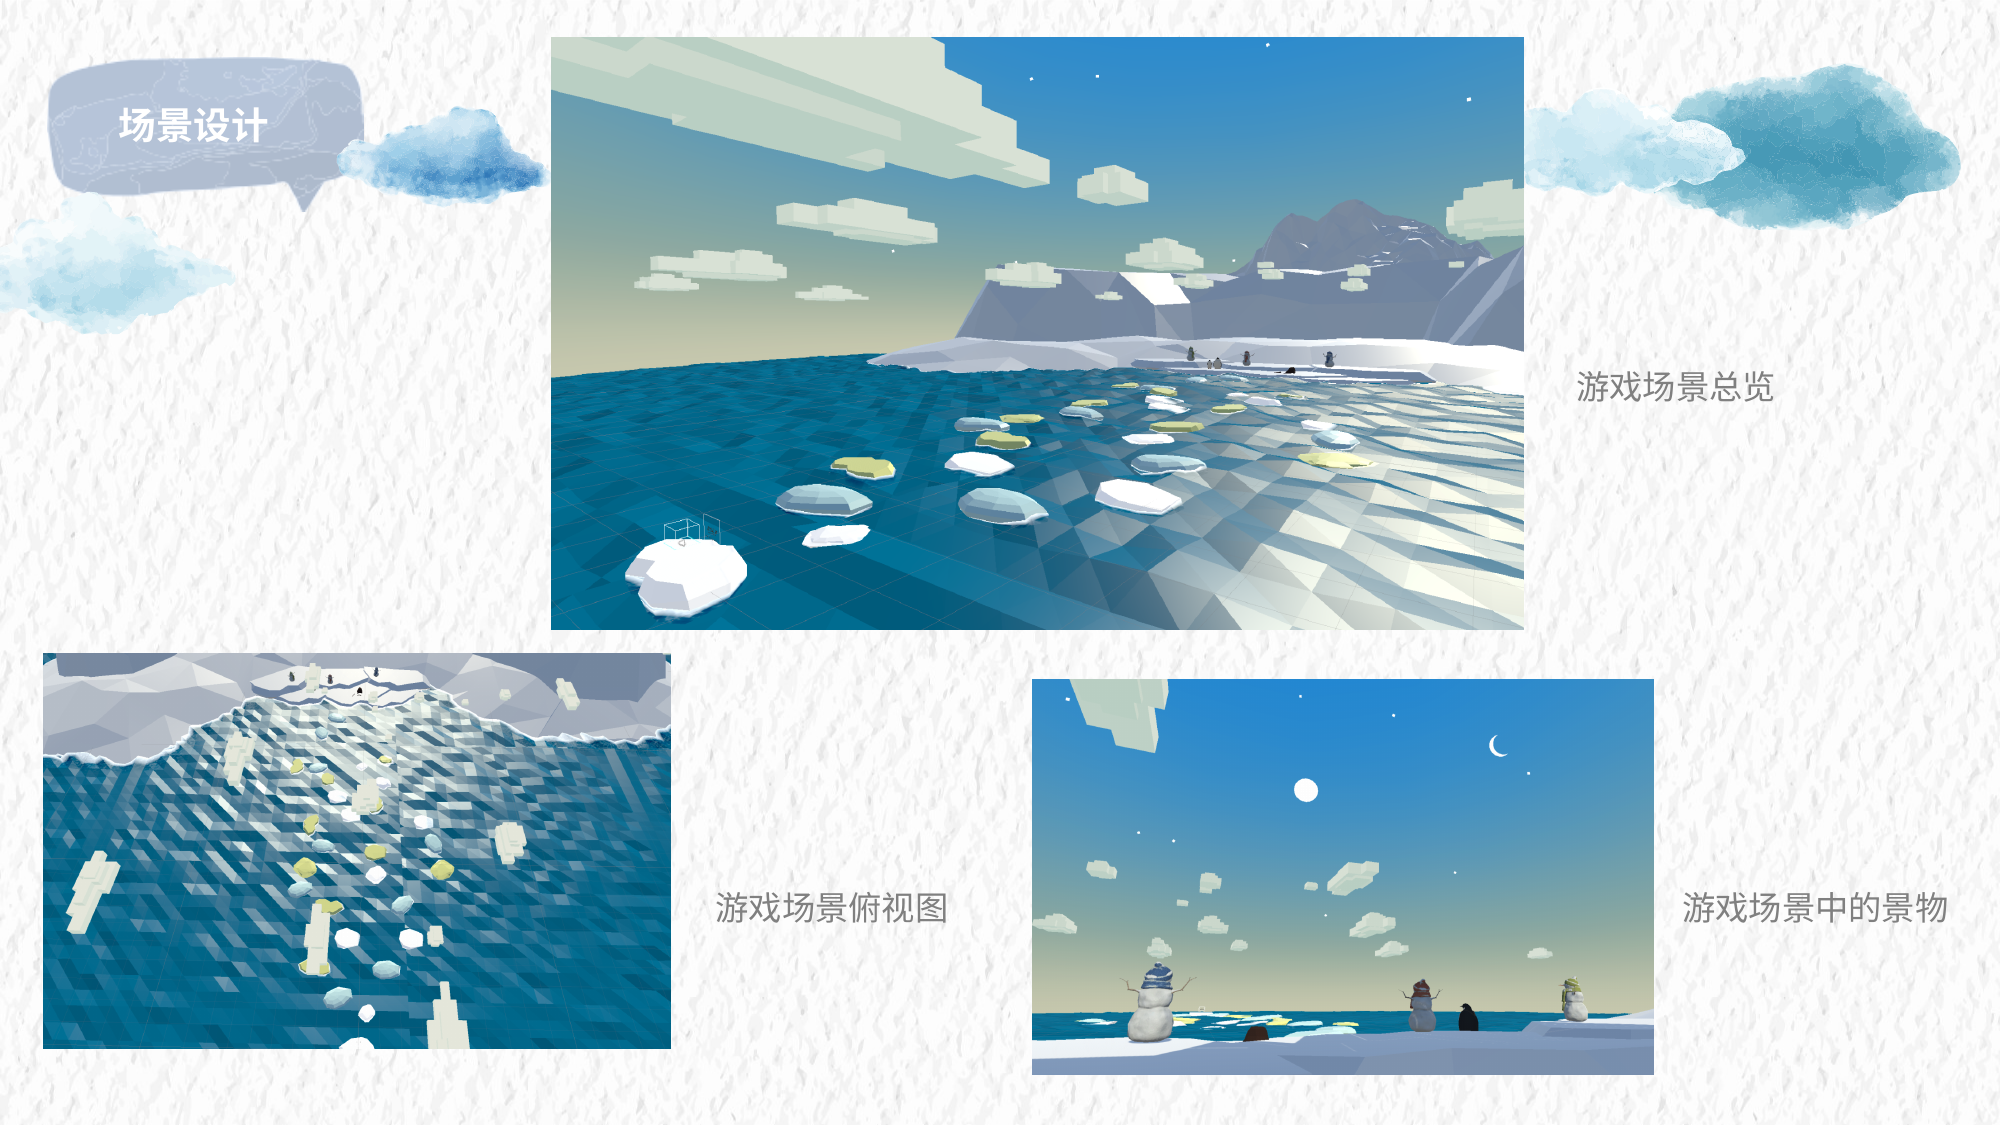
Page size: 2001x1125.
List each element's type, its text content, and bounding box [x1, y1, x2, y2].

text_box 游戏场景俯视图 [700, 879, 968, 935]
text_box 游戏场景中的景物 [1667, 879, 1975, 935]
picture [0, 0, 2000, 1125]
text_box 游戏场景总览 [1561, 359, 1863, 415]
